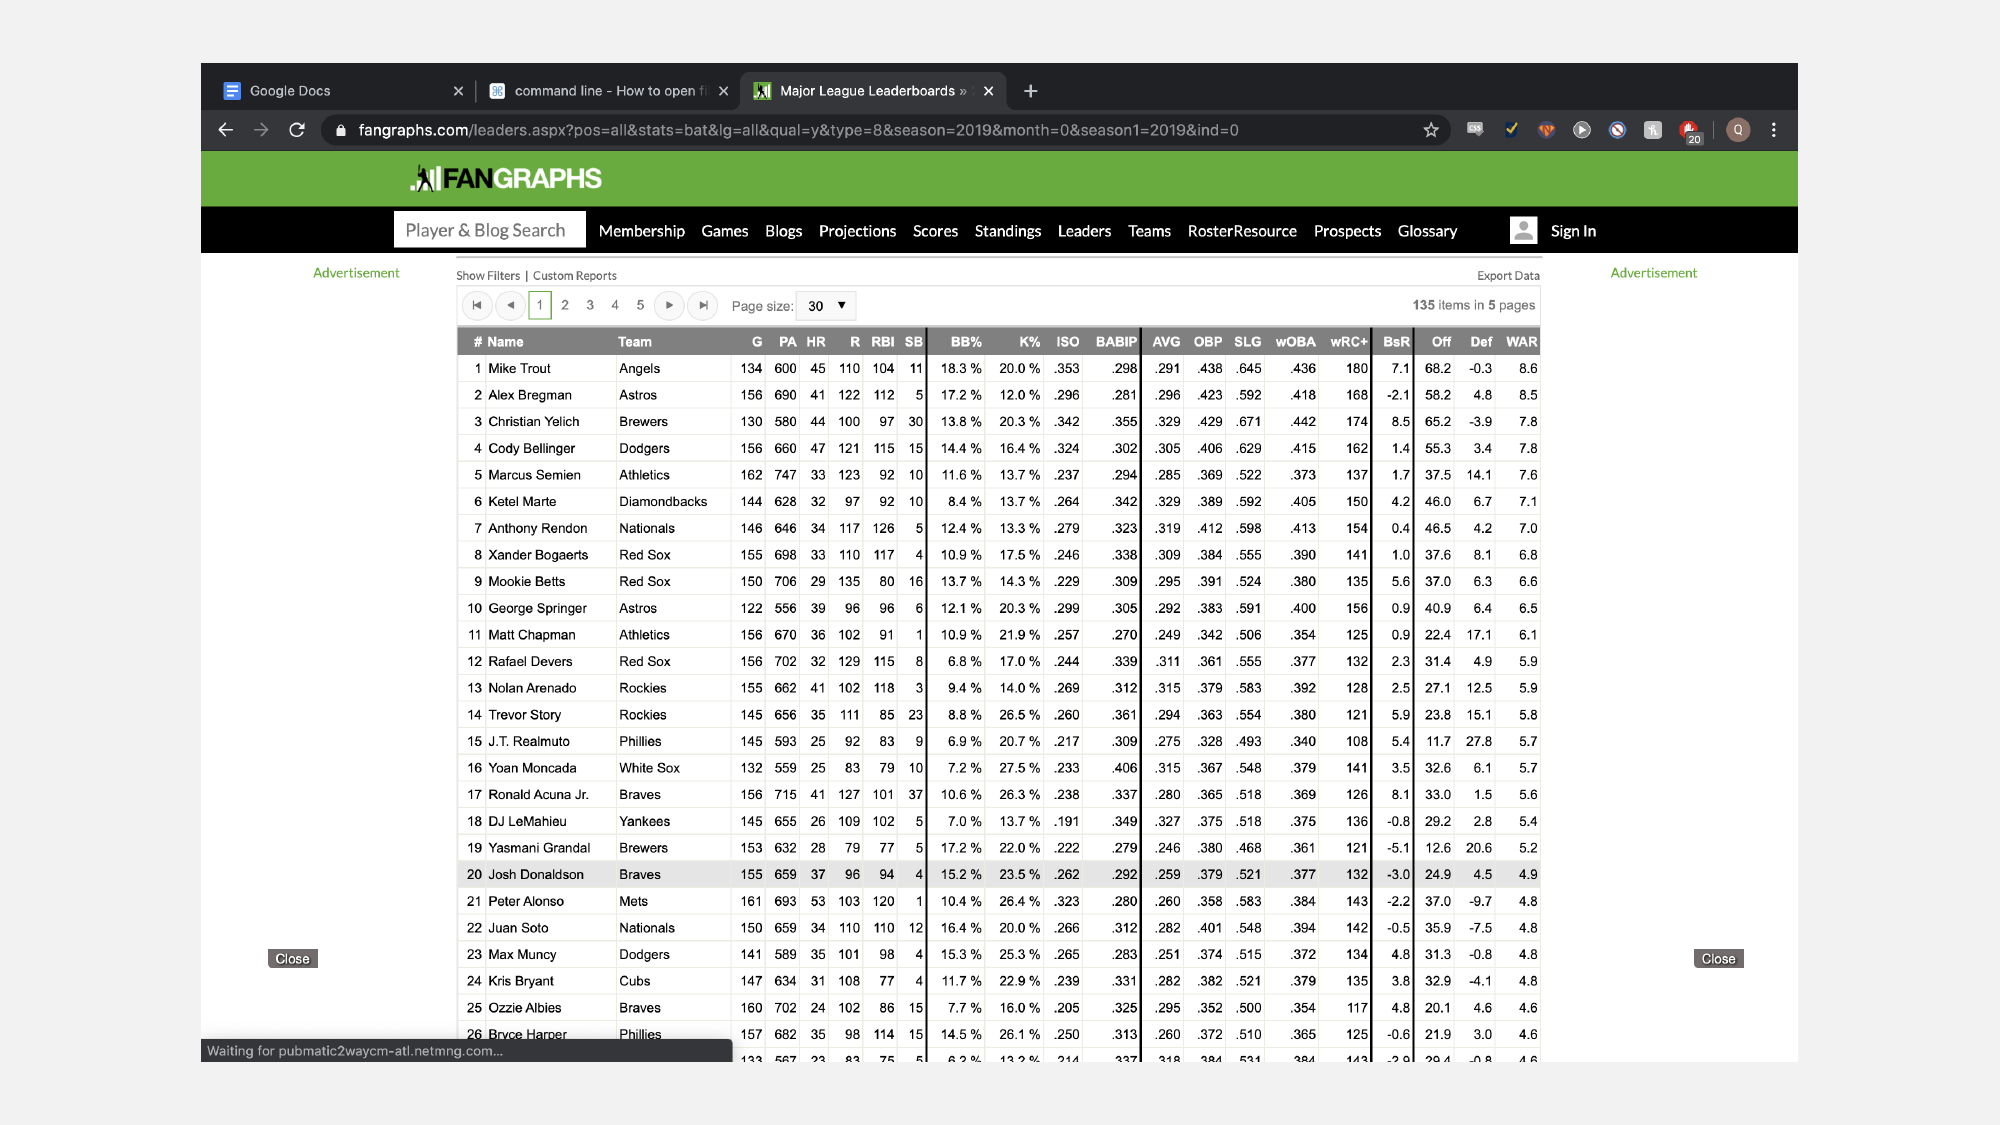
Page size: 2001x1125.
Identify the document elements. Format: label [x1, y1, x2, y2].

list [201, 63, 1798, 1062]
